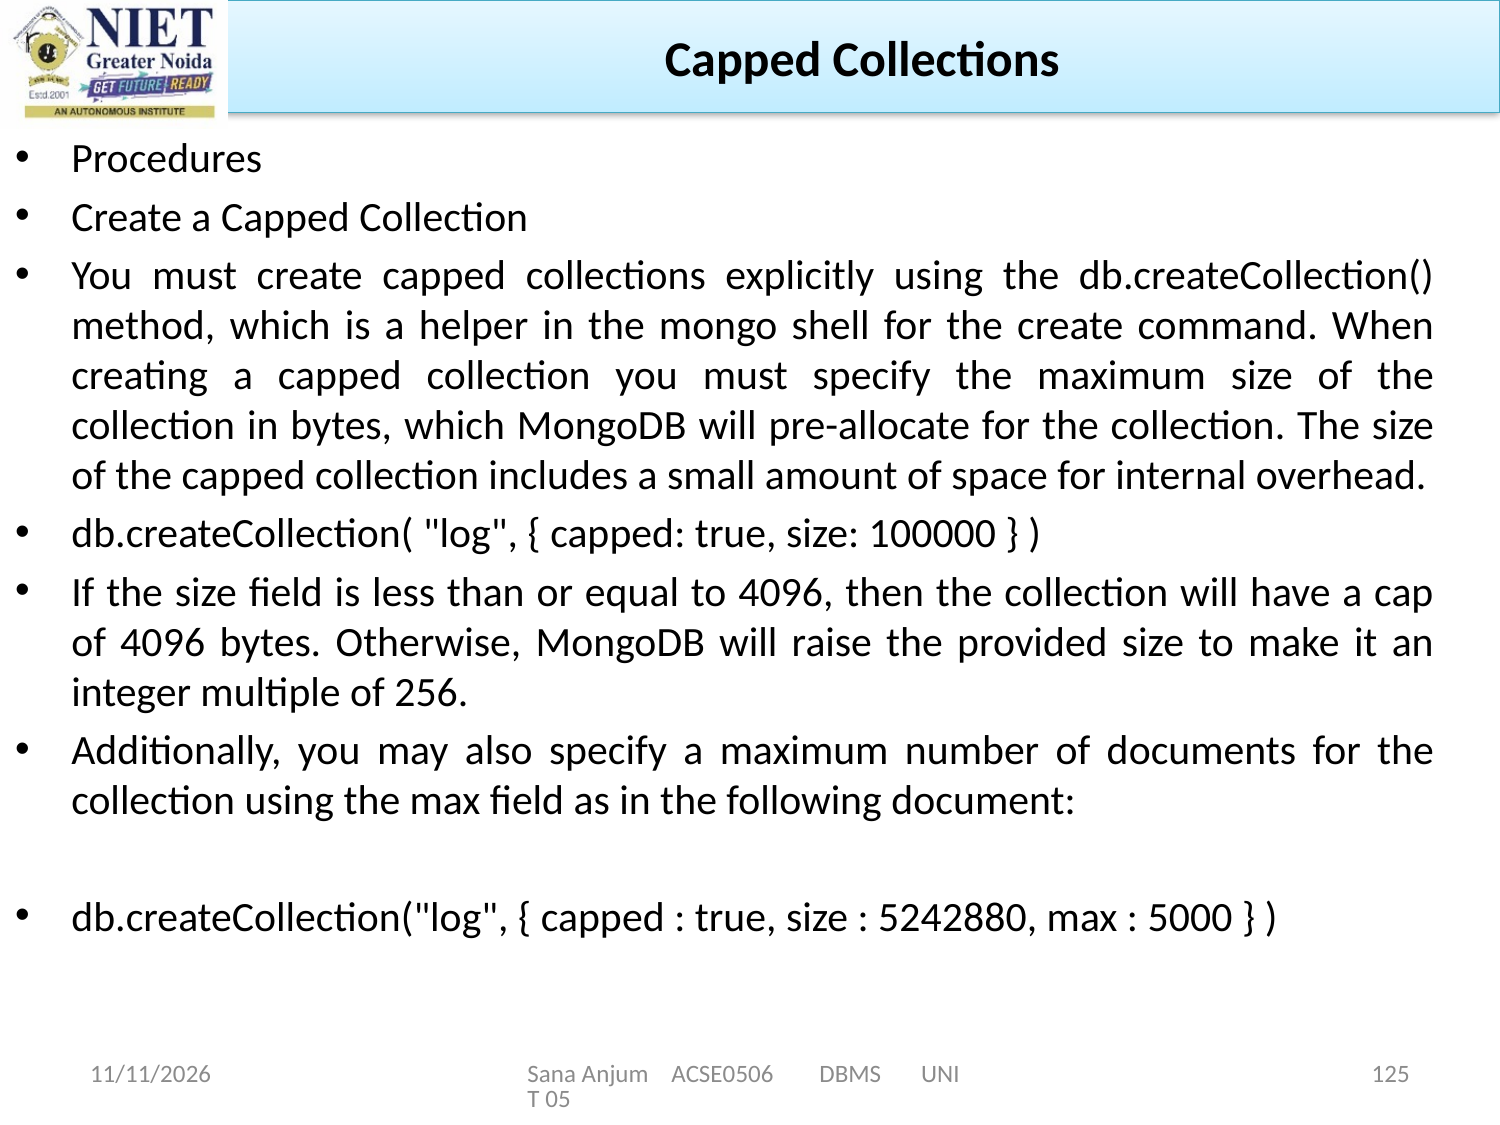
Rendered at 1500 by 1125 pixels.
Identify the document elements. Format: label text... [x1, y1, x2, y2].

slide_number 125 [1074, 1042, 1425, 1103]
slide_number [75, 1042, 425, 1103]
picture [0, 0, 228, 130]
list Procedures Create a Capped Collection You must create capped collections explicitly using the db.createCollection() method, which is a helper in the mongo shell for the create command. When creating a capped collection you must specify the maximum size of the collection in bytes, which MongoDB will pre-allocate for the collection. The size of the capped collection includes a small amount of space for internal overhead. db.createCollection( "log", { capped: true, size: 100000 } ) If the size field is less than or equal to 4096, then the collection will have a cap of 4096 bytes. Otherwise, MongoDB will raise the provided size to make it an integer multiple of 256. Additionally, you may also specify a maximum number of documents for the collection using the max field as in the following document: db.createCollection("log", { capped : true, size : 5242880, max : 5000 } ) [0, 123, 1450, 979]
text_box Capped Collections [231, 0, 1500, 113]
footer Sana Anjum ACSE0506 DBMS UNIT 05 [512, 1042, 988, 1103]
